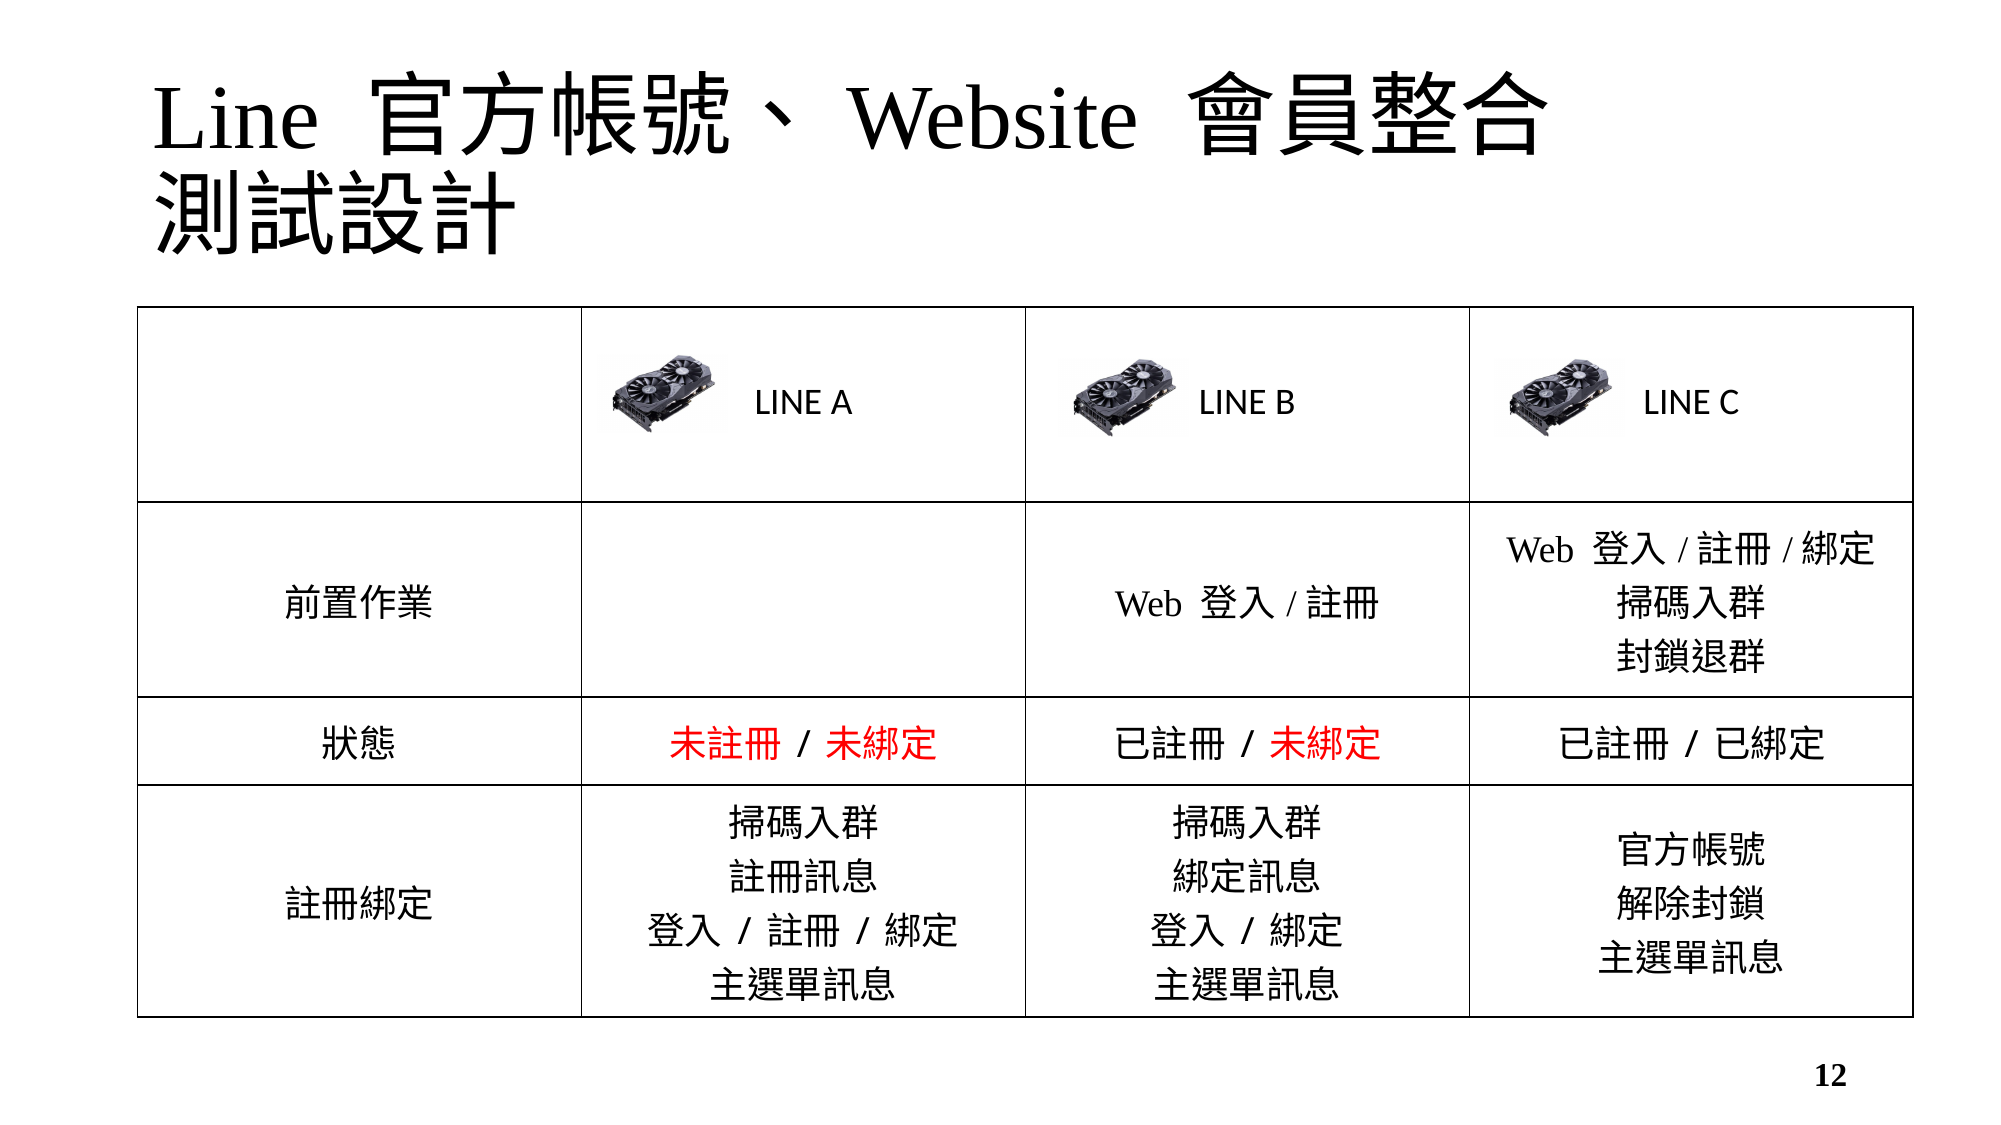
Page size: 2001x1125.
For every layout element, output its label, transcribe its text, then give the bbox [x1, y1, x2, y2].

table_cell Web 登入/註冊/綁定 掃碼入群 封鎖退群 [1470, 503, 1912, 696]
table_header [138, 308, 581, 501]
picture [581, 338, 746, 452]
picture [1042, 342, 1207, 456]
table_cell 掃碼入群 註冊訊息 登入/註冊/綁定 主選單訊息 [582, 786, 1025, 1016]
table_cell 未註冊/未綁定 [582, 698, 1025, 784]
table_header LINE C [1470, 308, 1912, 501]
table_cell 官方帳號 解除封鎖 主選單訊息 [1470, 786, 1912, 1016]
table_cell 狀態 [138, 698, 581, 784]
table_header LINE B [1026, 308, 1469, 501]
table_header LINE A [582, 308, 1025, 501]
table_cell 註冊綁定 [138, 786, 581, 1016]
table_cell 前置作業 [138, 503, 581, 696]
table_cell 已註冊/已綁定 [1470, 698, 1912, 784]
slide_number 12 [1412, 1042, 1863, 1103]
table_cell Web 登入/註冊 [1026, 503, 1469, 696]
title Line 官方帳號、Website 會員整合 測試設計 [137, 59, 1863, 278]
table_cell [582, 503, 1025, 696]
table_cell 已註冊/未綁定 [1026, 698, 1469, 784]
table_cell 掃碼入群 綁定訊息 登入/綁定 主選單訊息 [1026, 786, 1469, 1016]
picture [1477, 342, 1643, 456]
